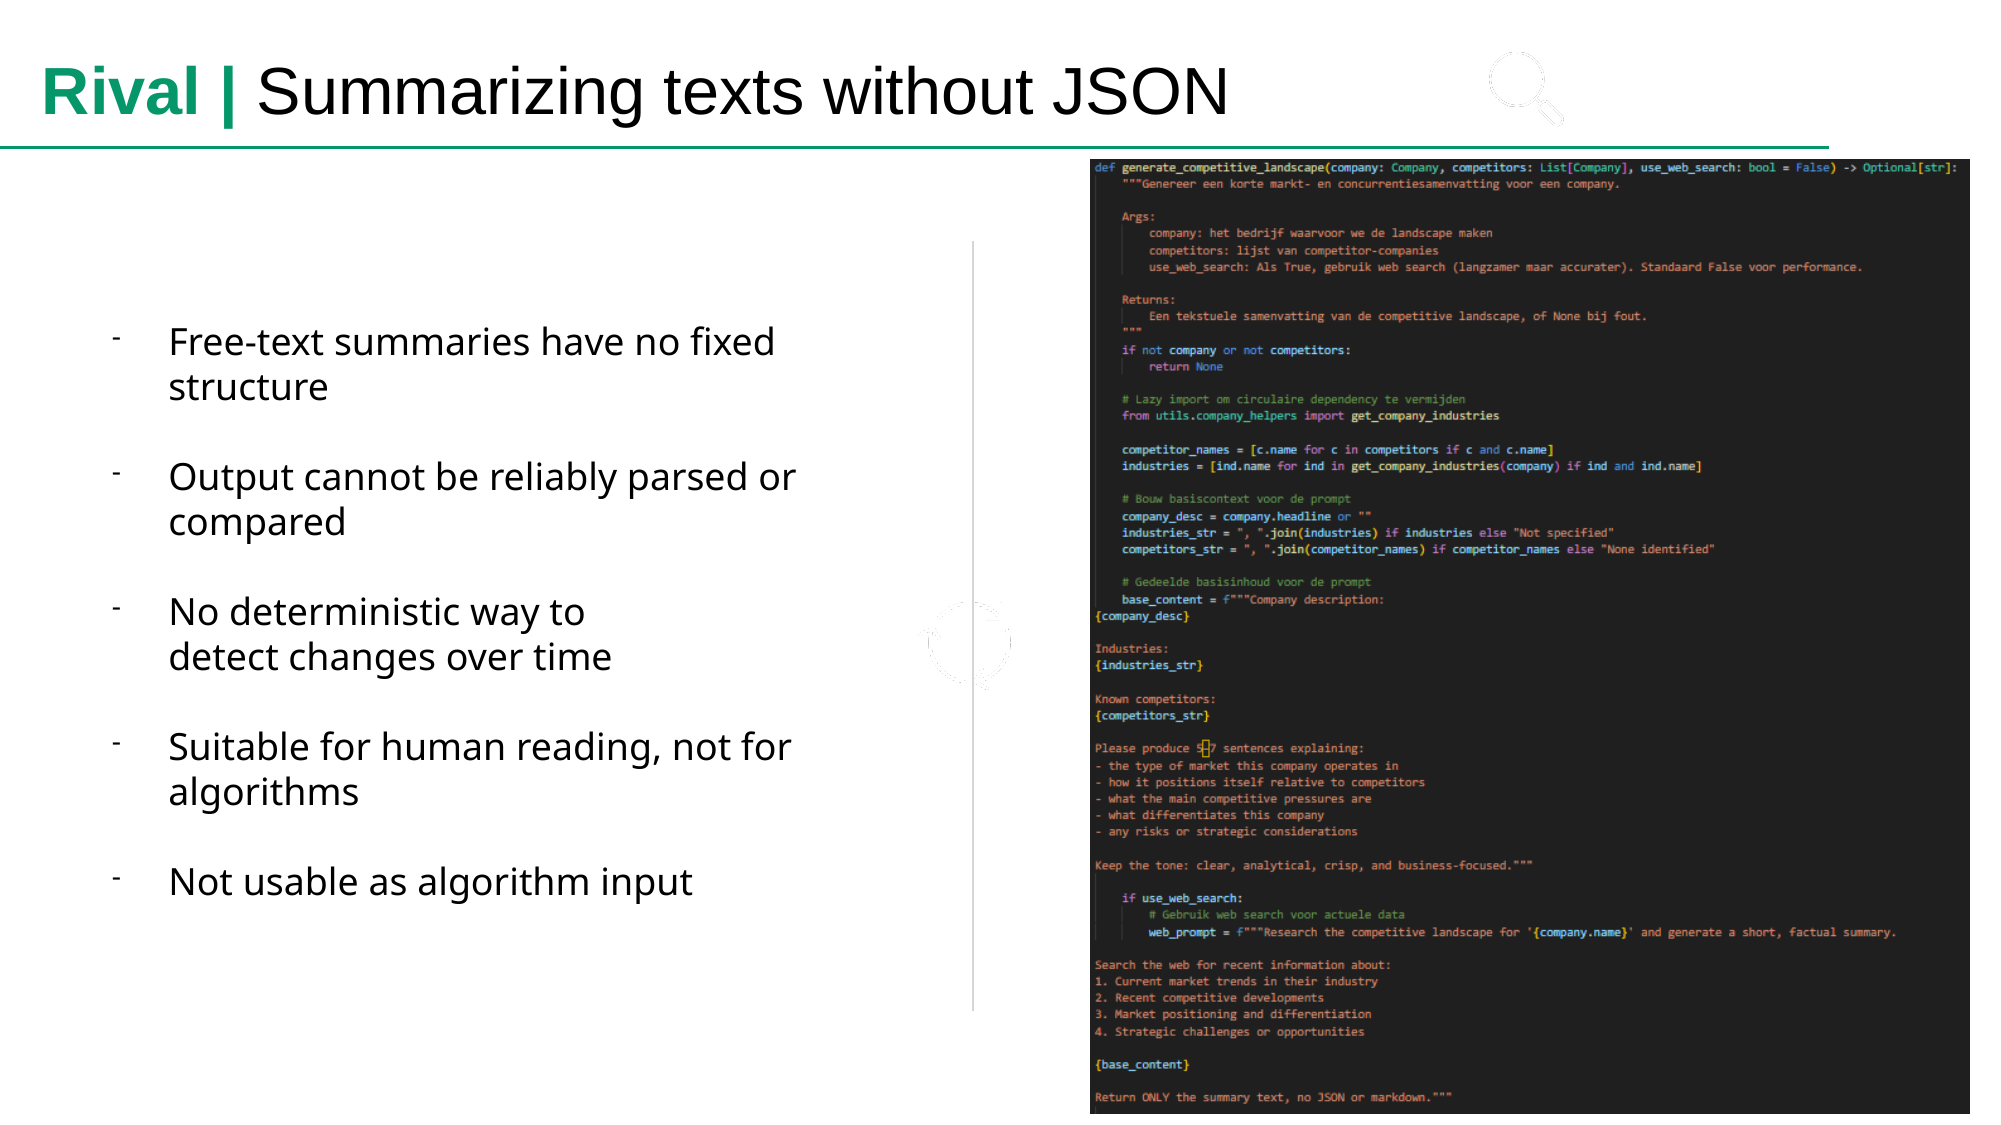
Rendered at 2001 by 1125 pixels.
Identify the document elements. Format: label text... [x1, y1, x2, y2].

picture [899, 575, 972, 712]
picture [974, 575, 1035, 712]
picture [1089, 158, 1970, 1115]
text_box Rival | Summarizing texts without JSON [27, 40, 1369, 136]
text_box Free-text summaries have no fixed structure Output cannot be reliably parsed or compared No deterministic way to detect changes over time Suitable for human reading, not for algorithms Not usable as algorithm input [96, 265, 857, 1001]
picture [1480, 43, 1572, 135]
